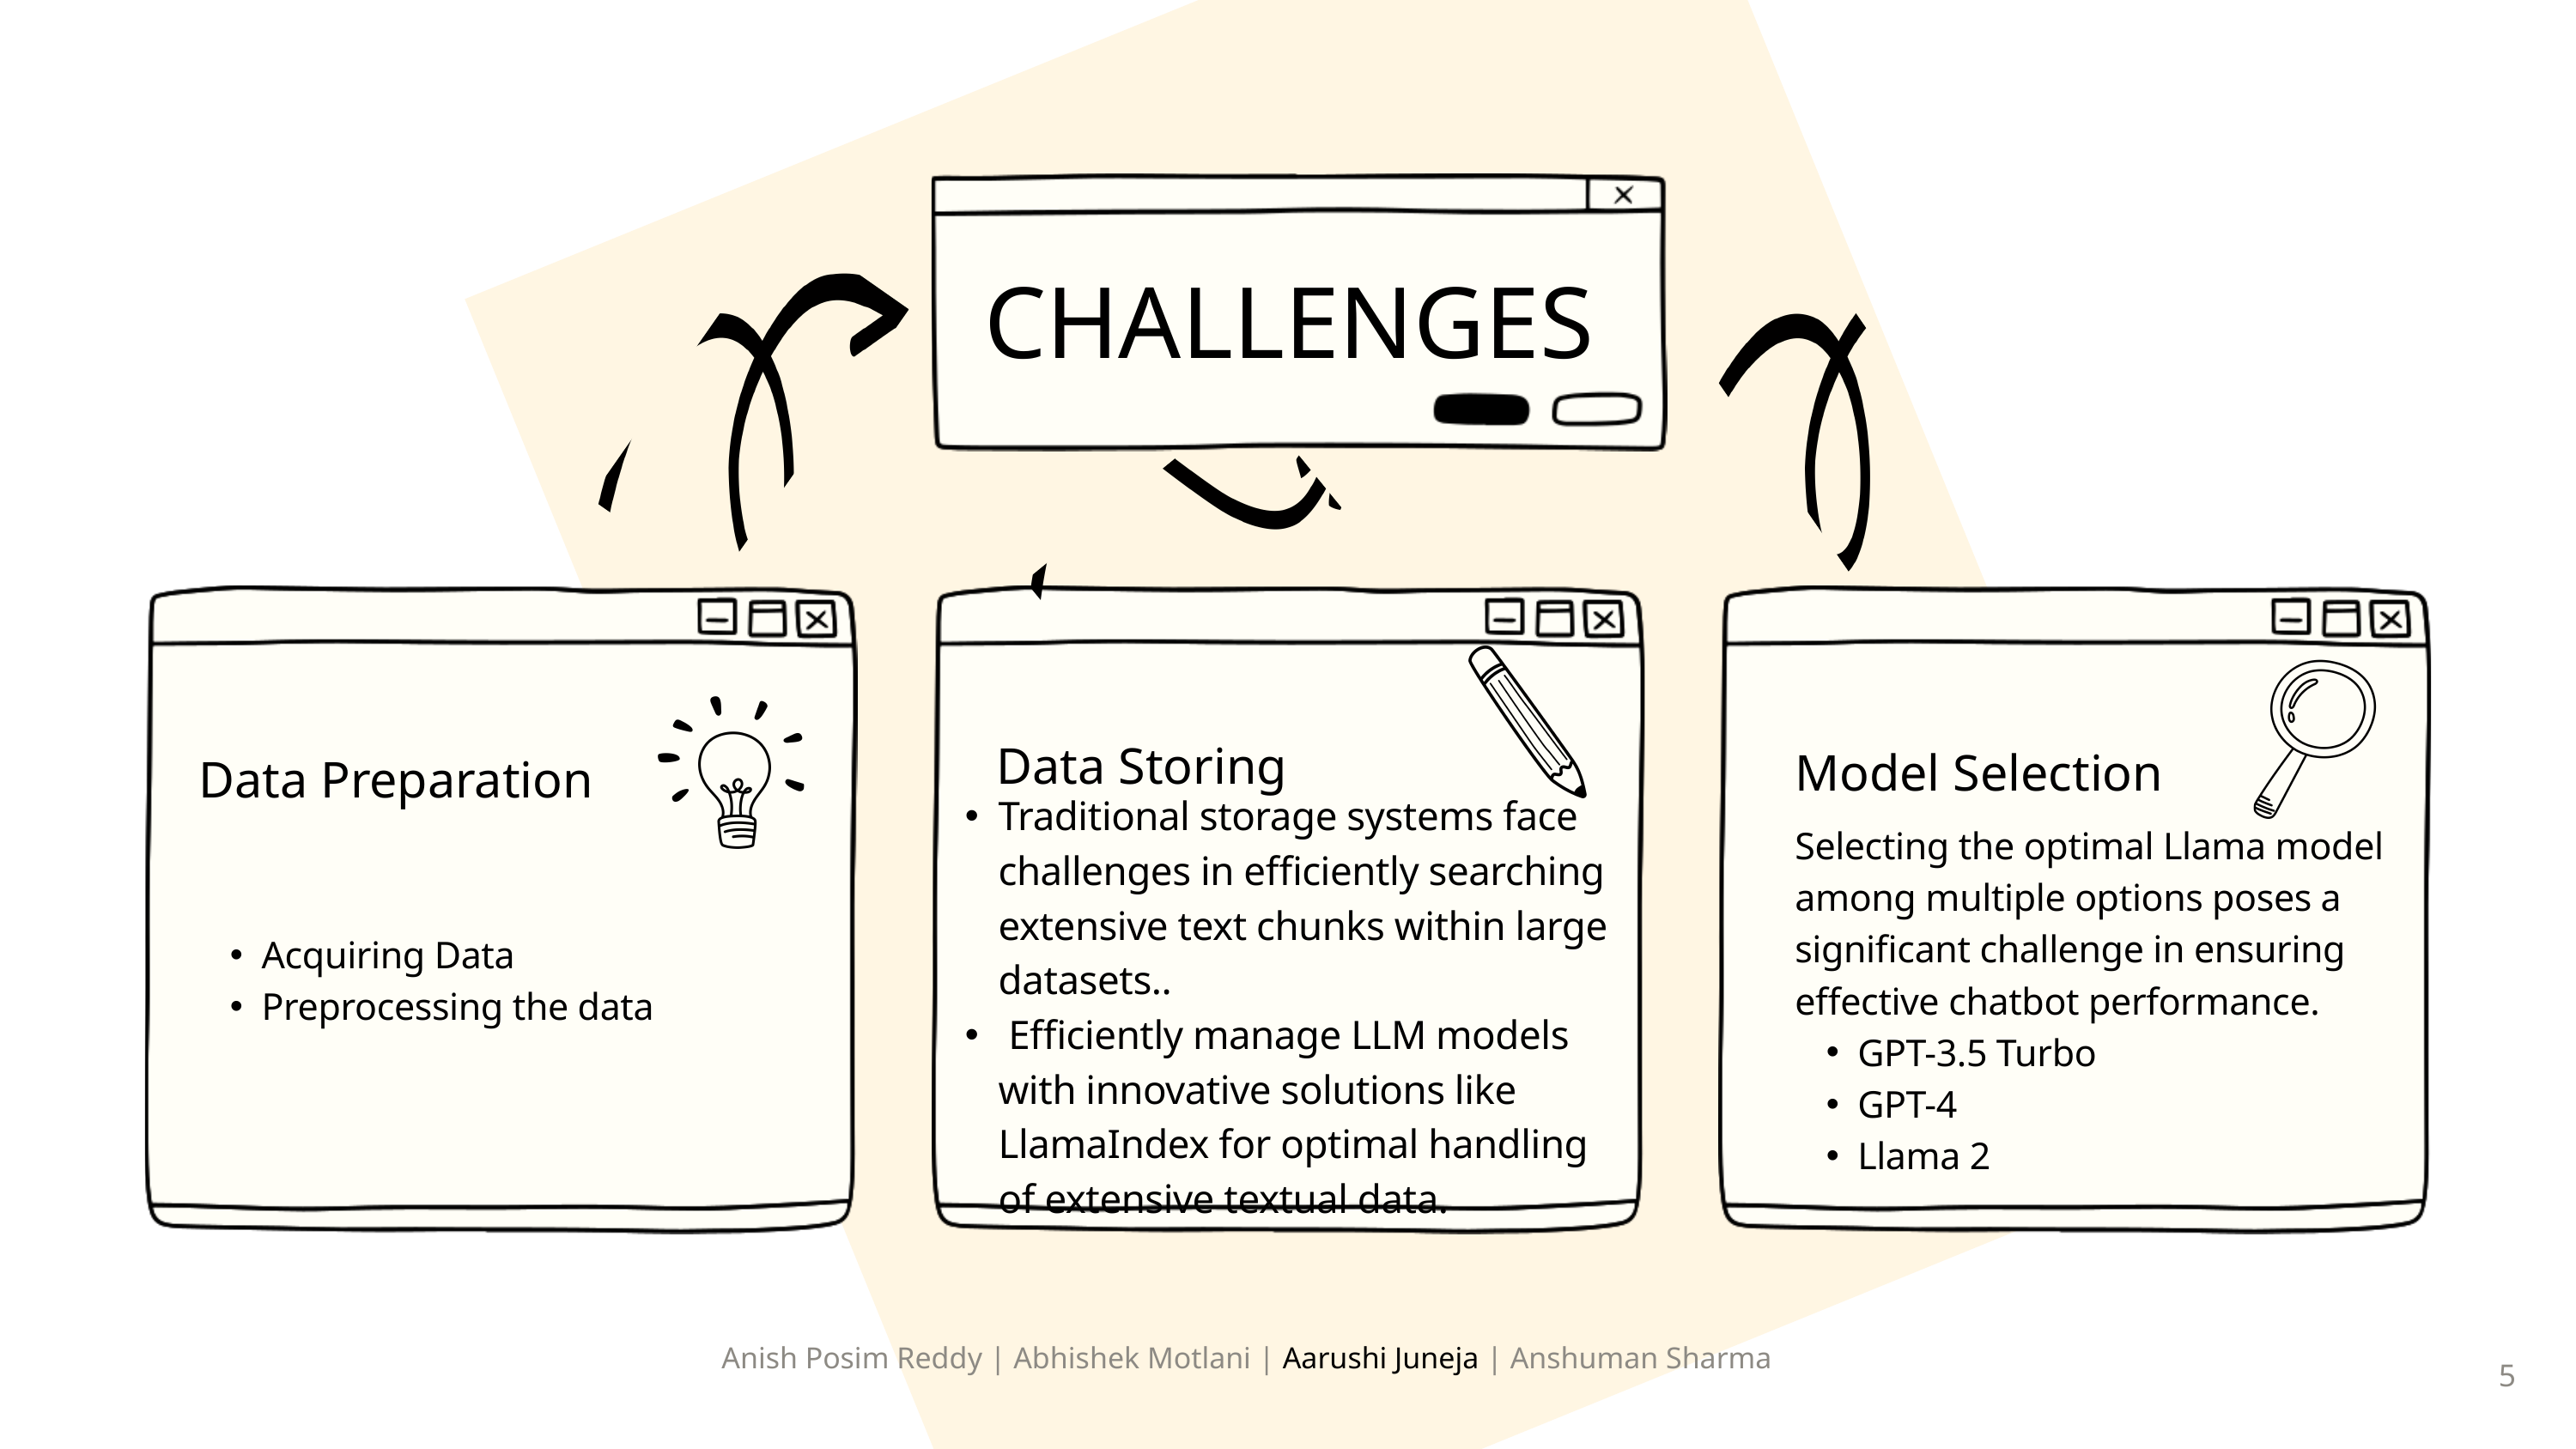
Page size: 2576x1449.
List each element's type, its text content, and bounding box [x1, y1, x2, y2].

text_box 5 [2498, 1350, 2517, 1393]
text_box [2253, 659, 2378, 815]
text_box [590, 362, 685, 566]
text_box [198, 696, 805, 1125]
text_box [1996, 585, 2432, 815]
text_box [690, 0, 1992, 1449]
text_box Model Selection [1996, 732, 2254, 802]
text_box [144, 585, 685, 1234]
text_box [1996, 1229, 2432, 1234]
text_box Selecting the optimal Llama model among multiple options poses a significant challenge in ensuring effective chatbot performance. GPT-3.5 Turbo GPT-4 Llama 2 [1996, 815, 2432, 1229]
